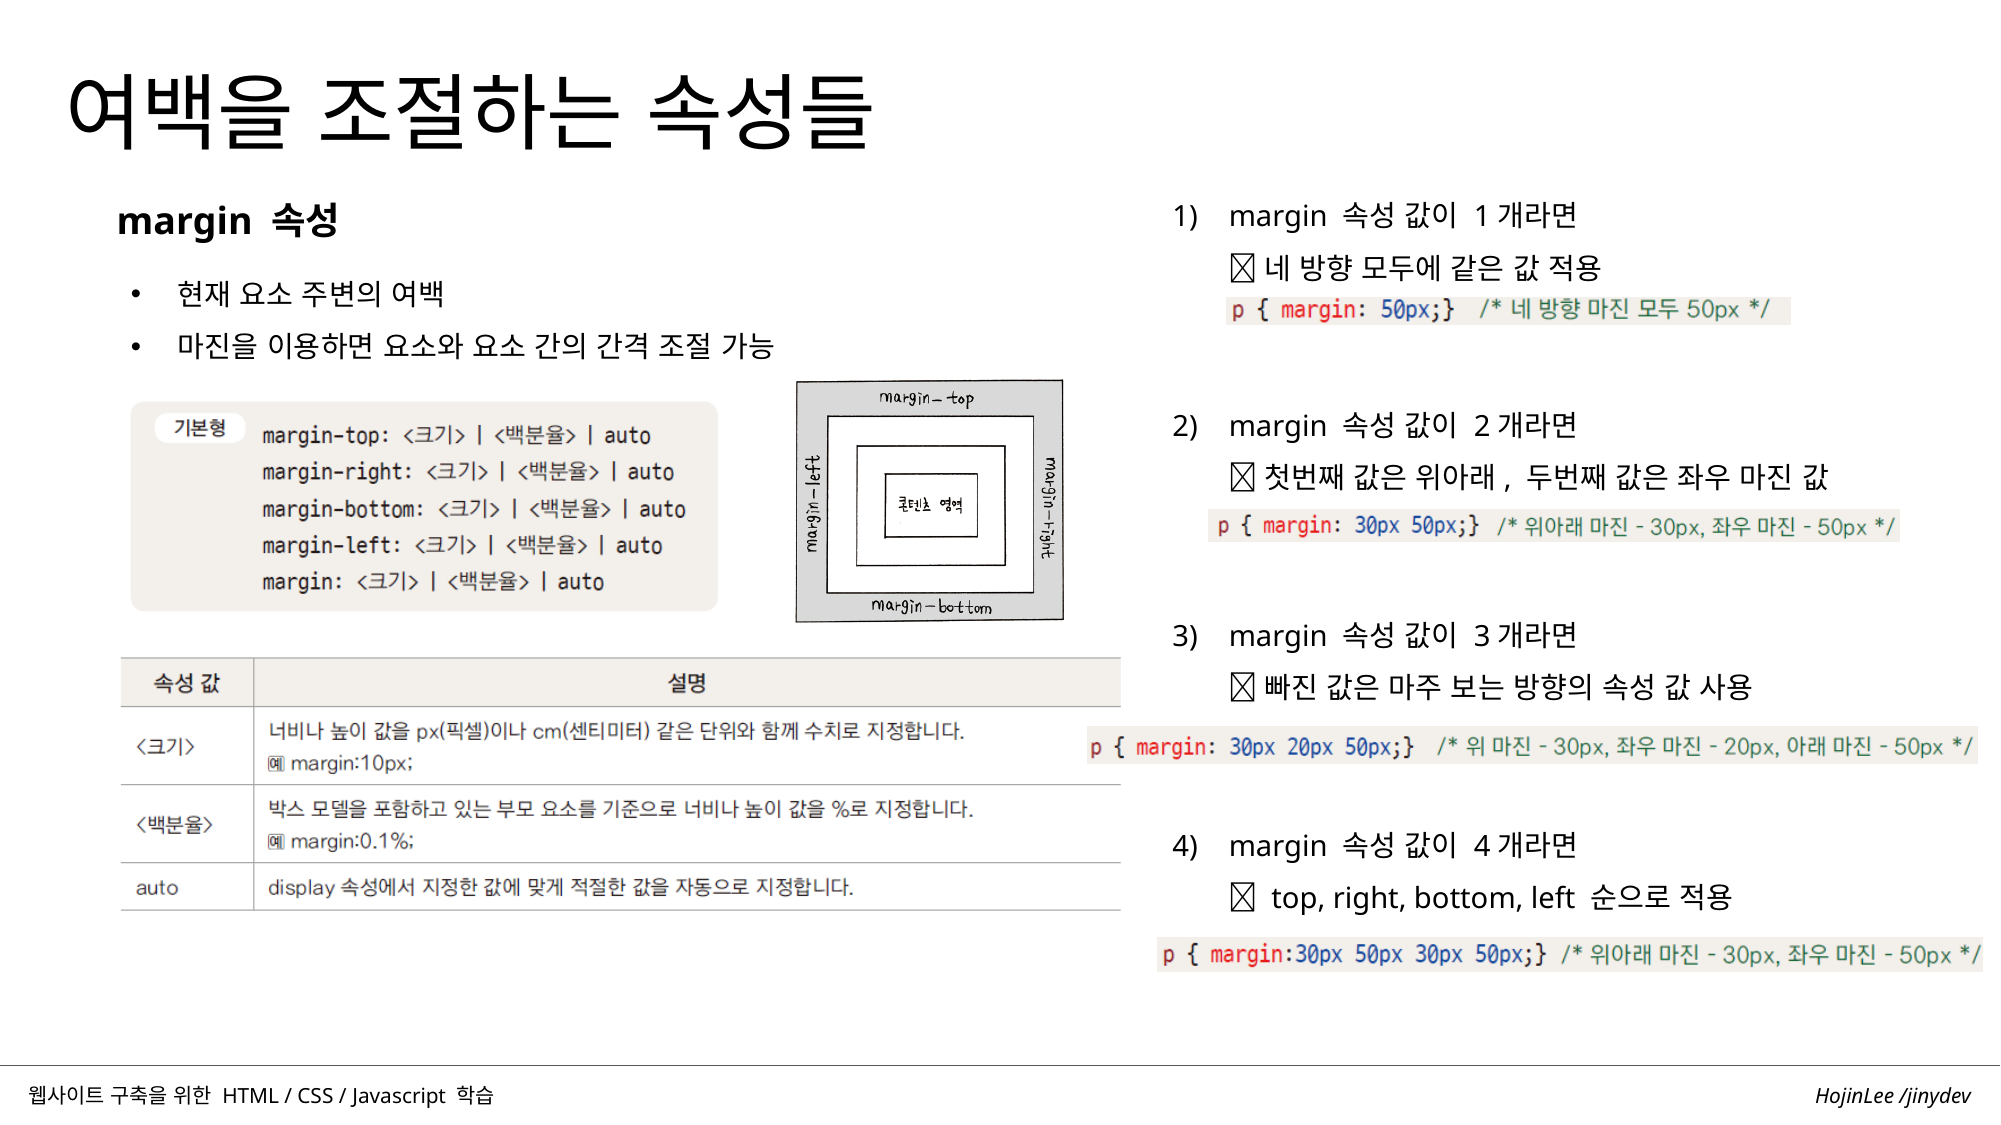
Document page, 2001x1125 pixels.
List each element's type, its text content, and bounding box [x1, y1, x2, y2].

text_box 웹사이트 구축을 위한 HTML / CSS / Javascript 학습 [14, 1074, 647, 1115]
text_box HojinLee /jinydev [1522, 1074, 1986, 1115]
picture [116, 391, 727, 628]
text_box margin 속성 값이 1개라면  네 방향 모두에 같은 값 적용 margin 속성 값이 2개라면  첫번째 값은 위아래, 두번째 값은 좌우 마진 값 margin 속성 값이 3개라면  빠진 값은 마주 보는 방향의 속성 값 사용 margin 속성 값이 4개라면  top, right, bottom, left 순으로 적용 [1157, 172, 1988, 922]
picture [792, 378, 1074, 630]
text_box margin 속성 [101, 189, 748, 250]
text_box 여백을 조절하는 속성들 [50, 52, 1051, 168]
picture [1208, 509, 1900, 542]
picture [104, 644, 1978, 930]
picture [1157, 937, 1983, 972]
picture [1226, 297, 1791, 325]
text_box 현재 요소 주변의 여백 마진을 이용하면 요소와 요소 간의 간격 조절 가능 [115, 251, 946, 371]
